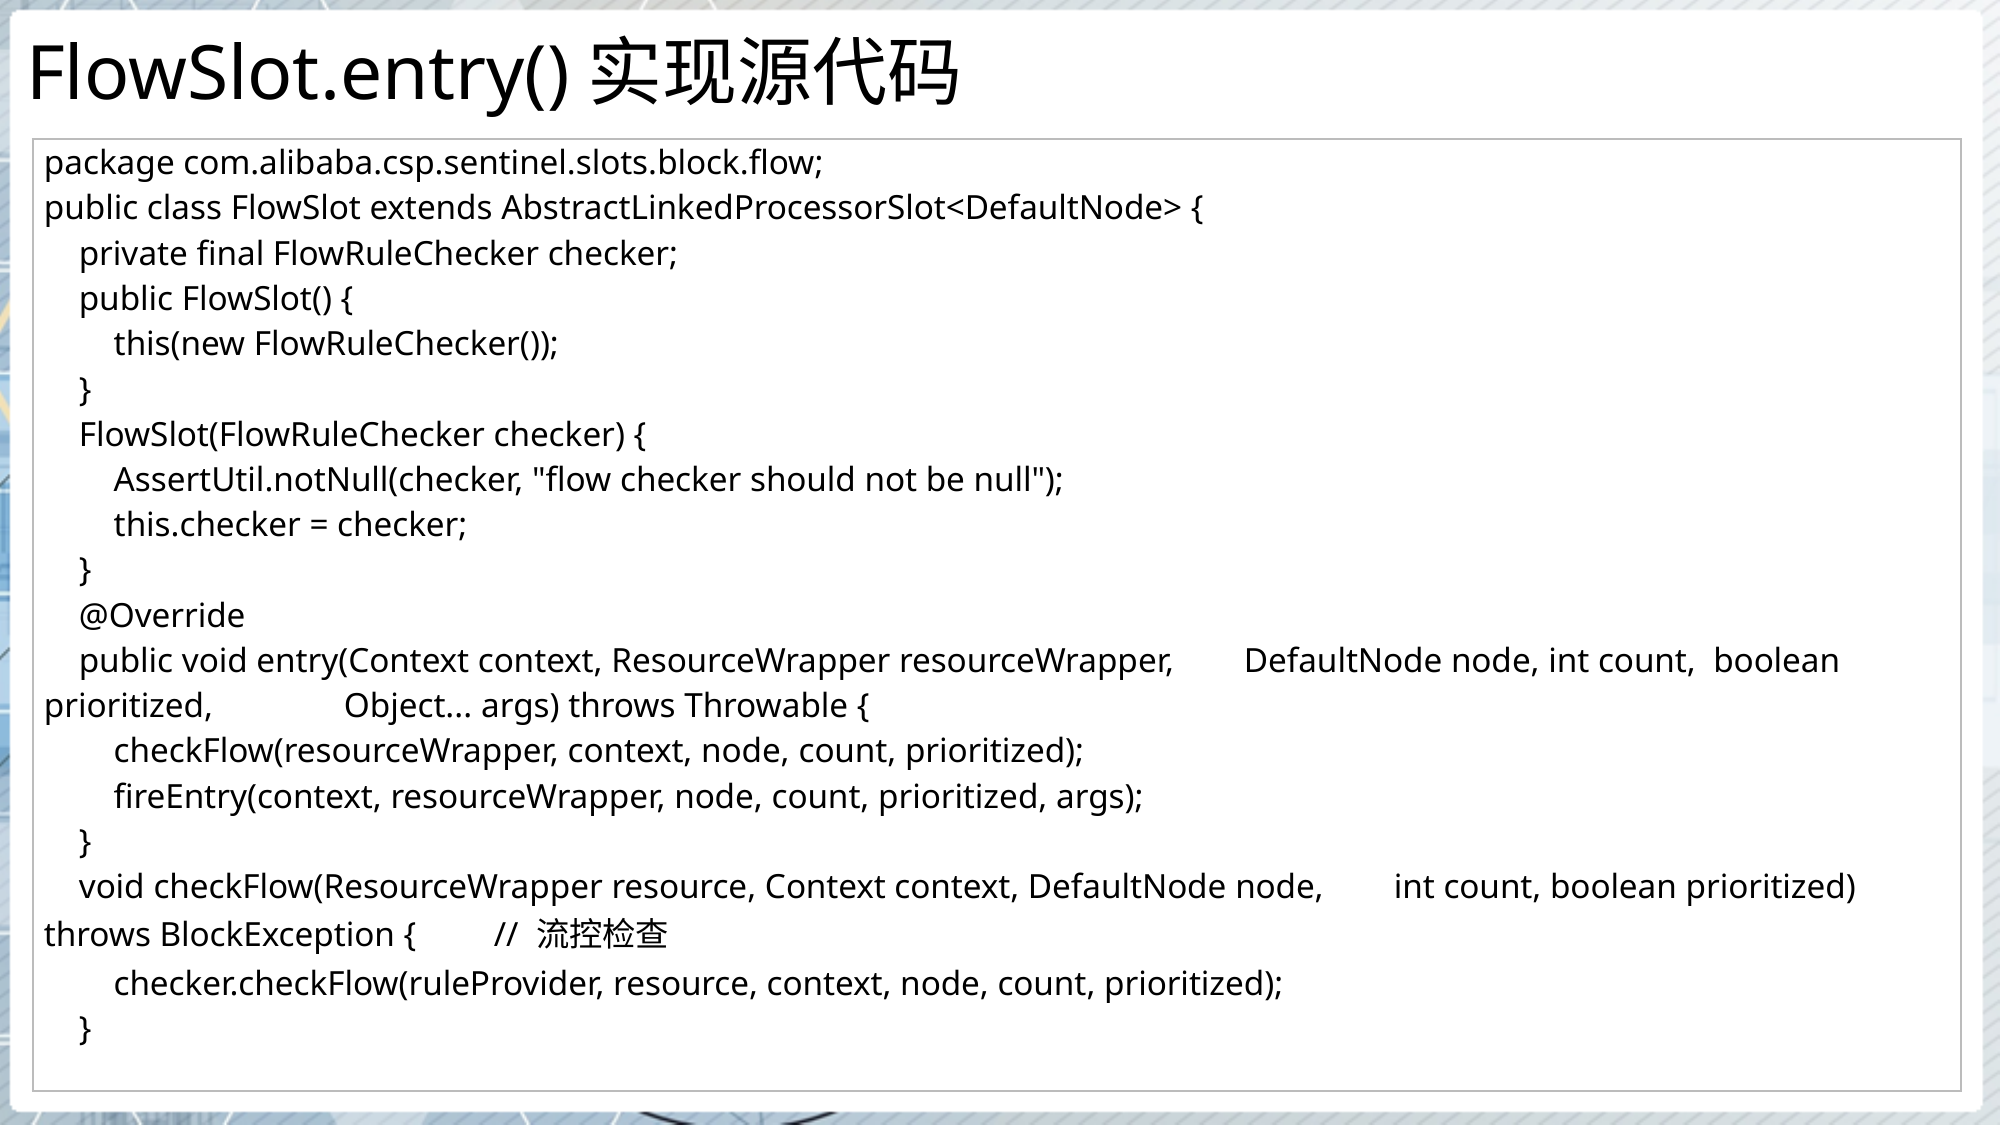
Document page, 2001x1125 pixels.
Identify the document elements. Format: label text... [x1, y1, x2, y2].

picture [0, 0, 2000, 1125]
title FlowSlot.entry()实现源代码 [11, 11, 1983, 140]
table_header package com.alibaba.csp.sentinel.slots.block.flow; public class FlowSlot extends AbstractLinkedProcessorSlot<DefaultNode> { private final FlowRuleChecker checker; public FlowSlot() { this(new FlowRuleChecker()); } FlowSlot(FlowRuleChecker checker) { AssertUtil.notNull(checker, "flow checker should not be null"); this.checker = checker; } @Override public void entry(Context context, ResourceWrapper resourceWrapper, DefaultNode node, int count, boolean prioritized, Object... args) throws Throwable { checkFlow(resourceWrapper, context, node, count, prioritized); fireEntry(context, resourceWrapper, node, count, prioritized, args); } void checkFlow(ResourceWrapper resource, Context context, DefaultNode node, int count, boolean prioritized) throws BlockException { // 流控检查 checker.checkFlow(ruleProvider, resource, context, node, count, prioritized); } [34, 140, 1960, 1090]
